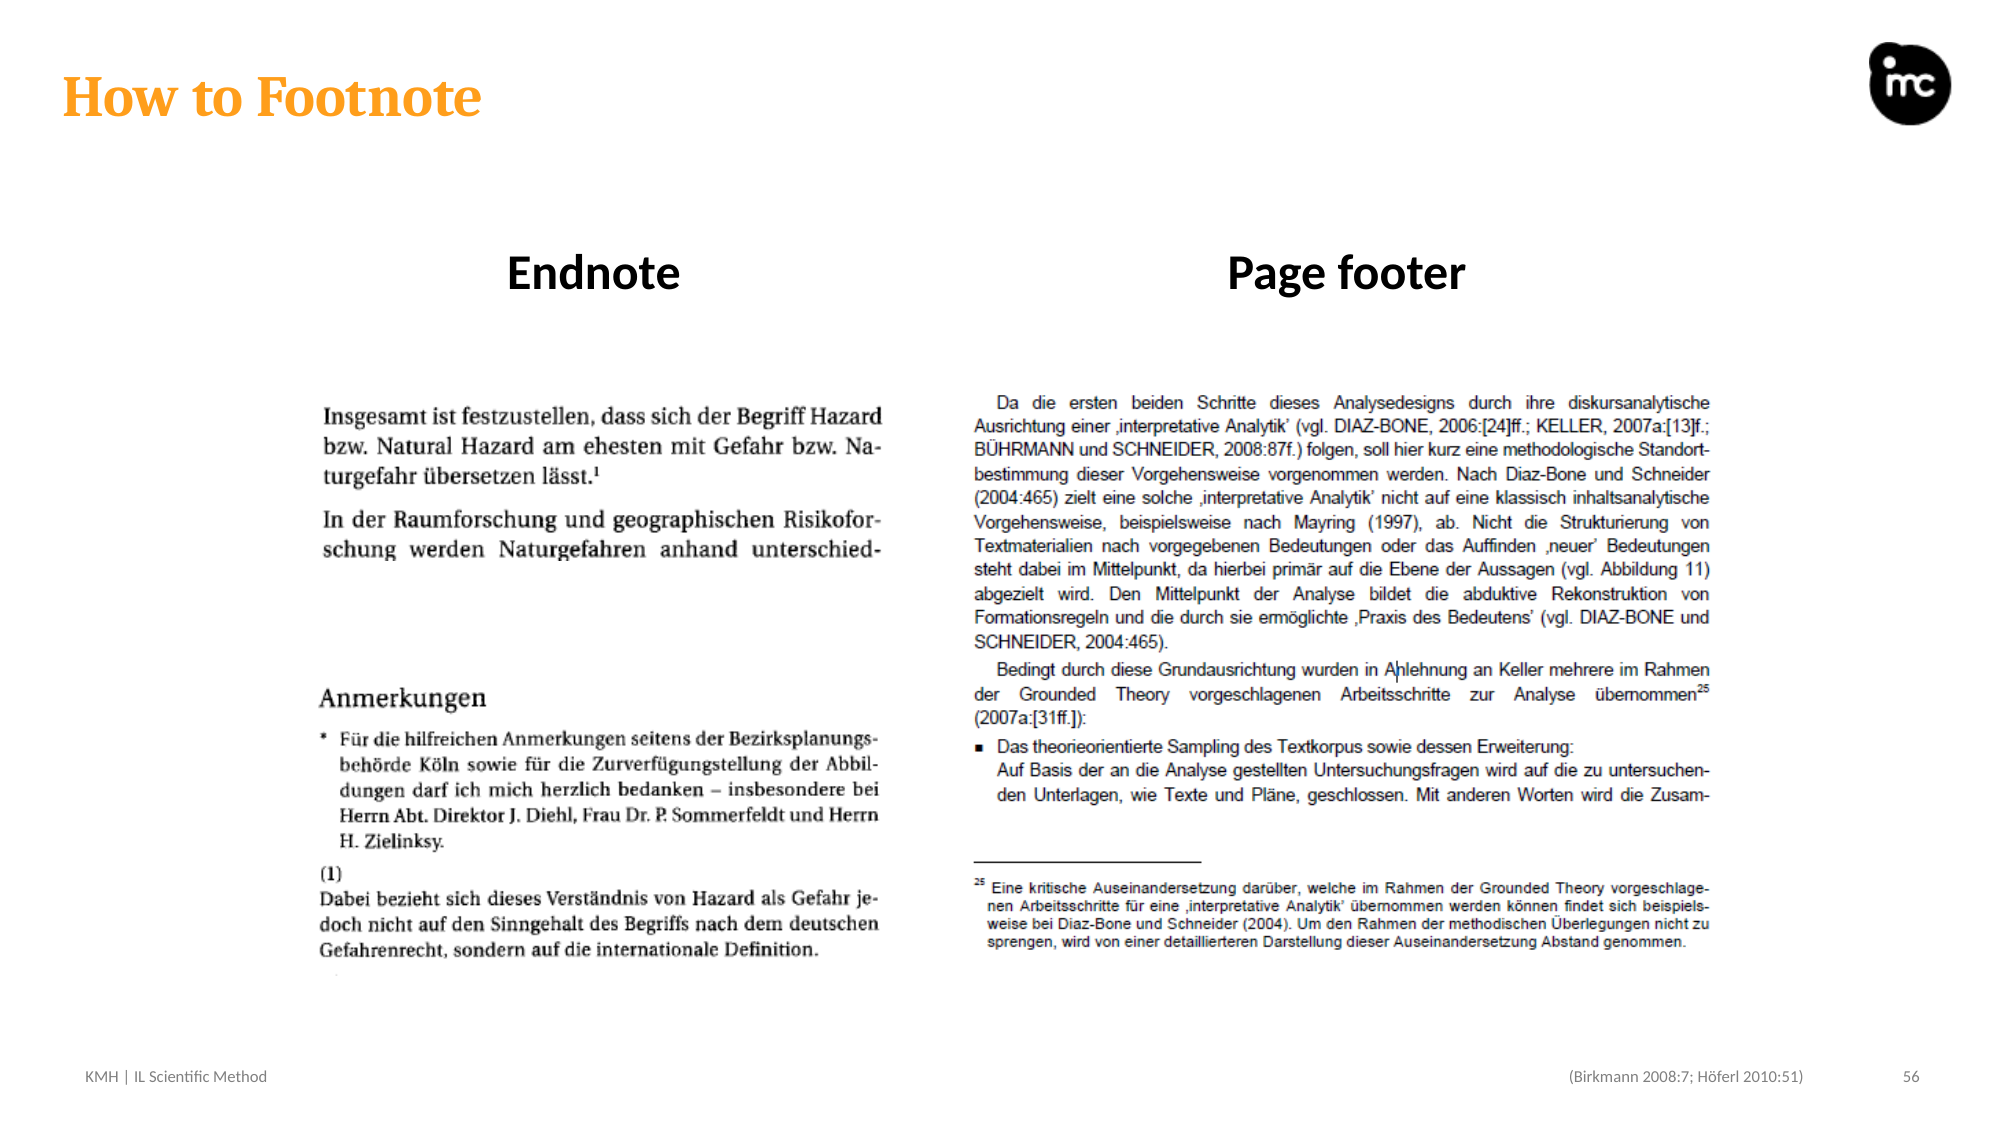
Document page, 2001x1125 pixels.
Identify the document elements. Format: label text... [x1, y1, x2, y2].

picture [940, 394, 1745, 965]
title How to Footnote [47, 50, 1870, 126]
picture [1869, 42, 1953, 127]
picture [292, 666, 903, 977]
list (Birkmann 2008:7; Höferl 2010:51) [968, 1058, 1819, 1094]
picture [304, 373, 903, 561]
text_box Page footer [1212, 231, 1568, 307]
text_box Endnote [416, 231, 771, 307]
